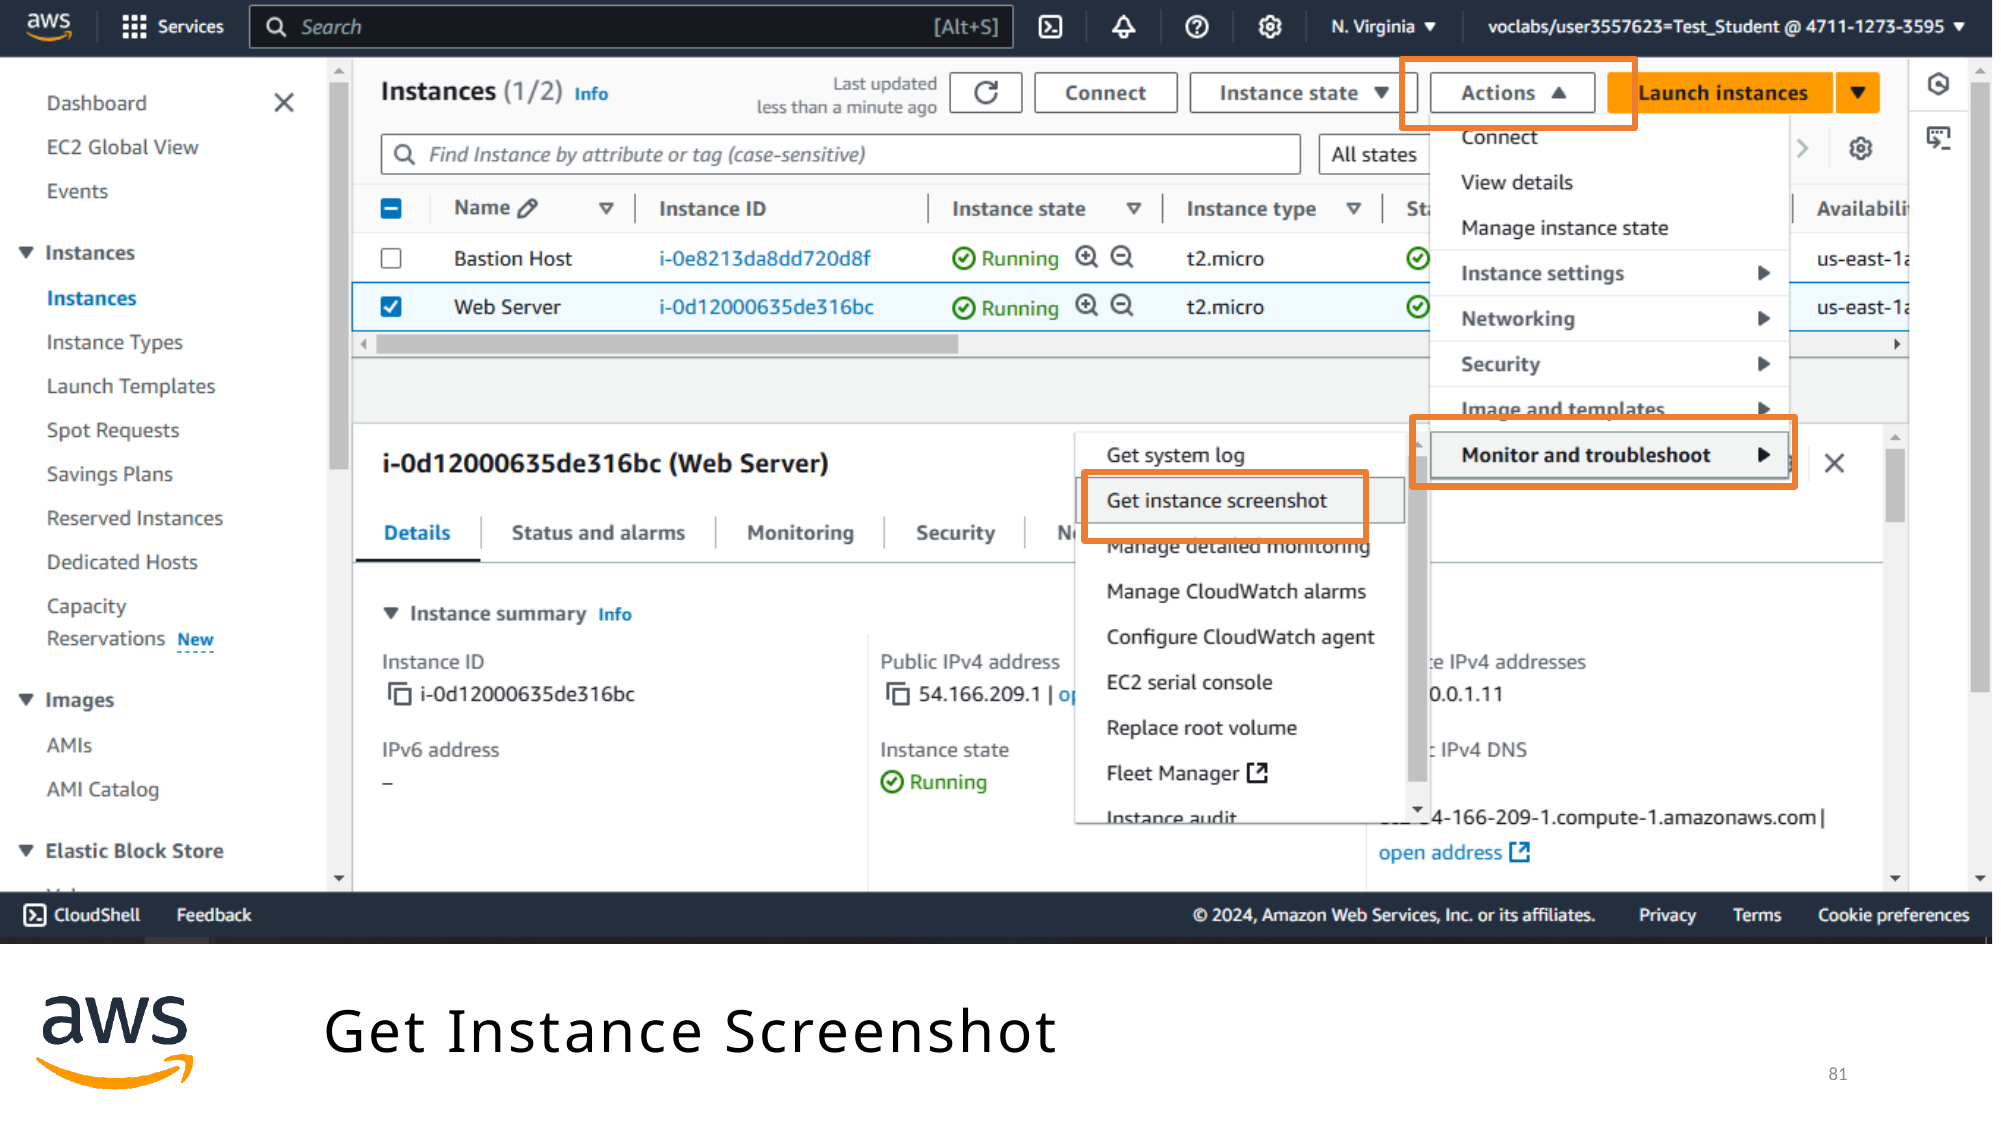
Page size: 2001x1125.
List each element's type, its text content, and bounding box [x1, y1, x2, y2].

text_box Get Instance Screenshot [308, 944, 1690, 1125]
slide_number 81 [1690, 1042, 1863, 1103]
picture [0, 0, 1993, 944]
picture [0, 956, 227, 1125]
